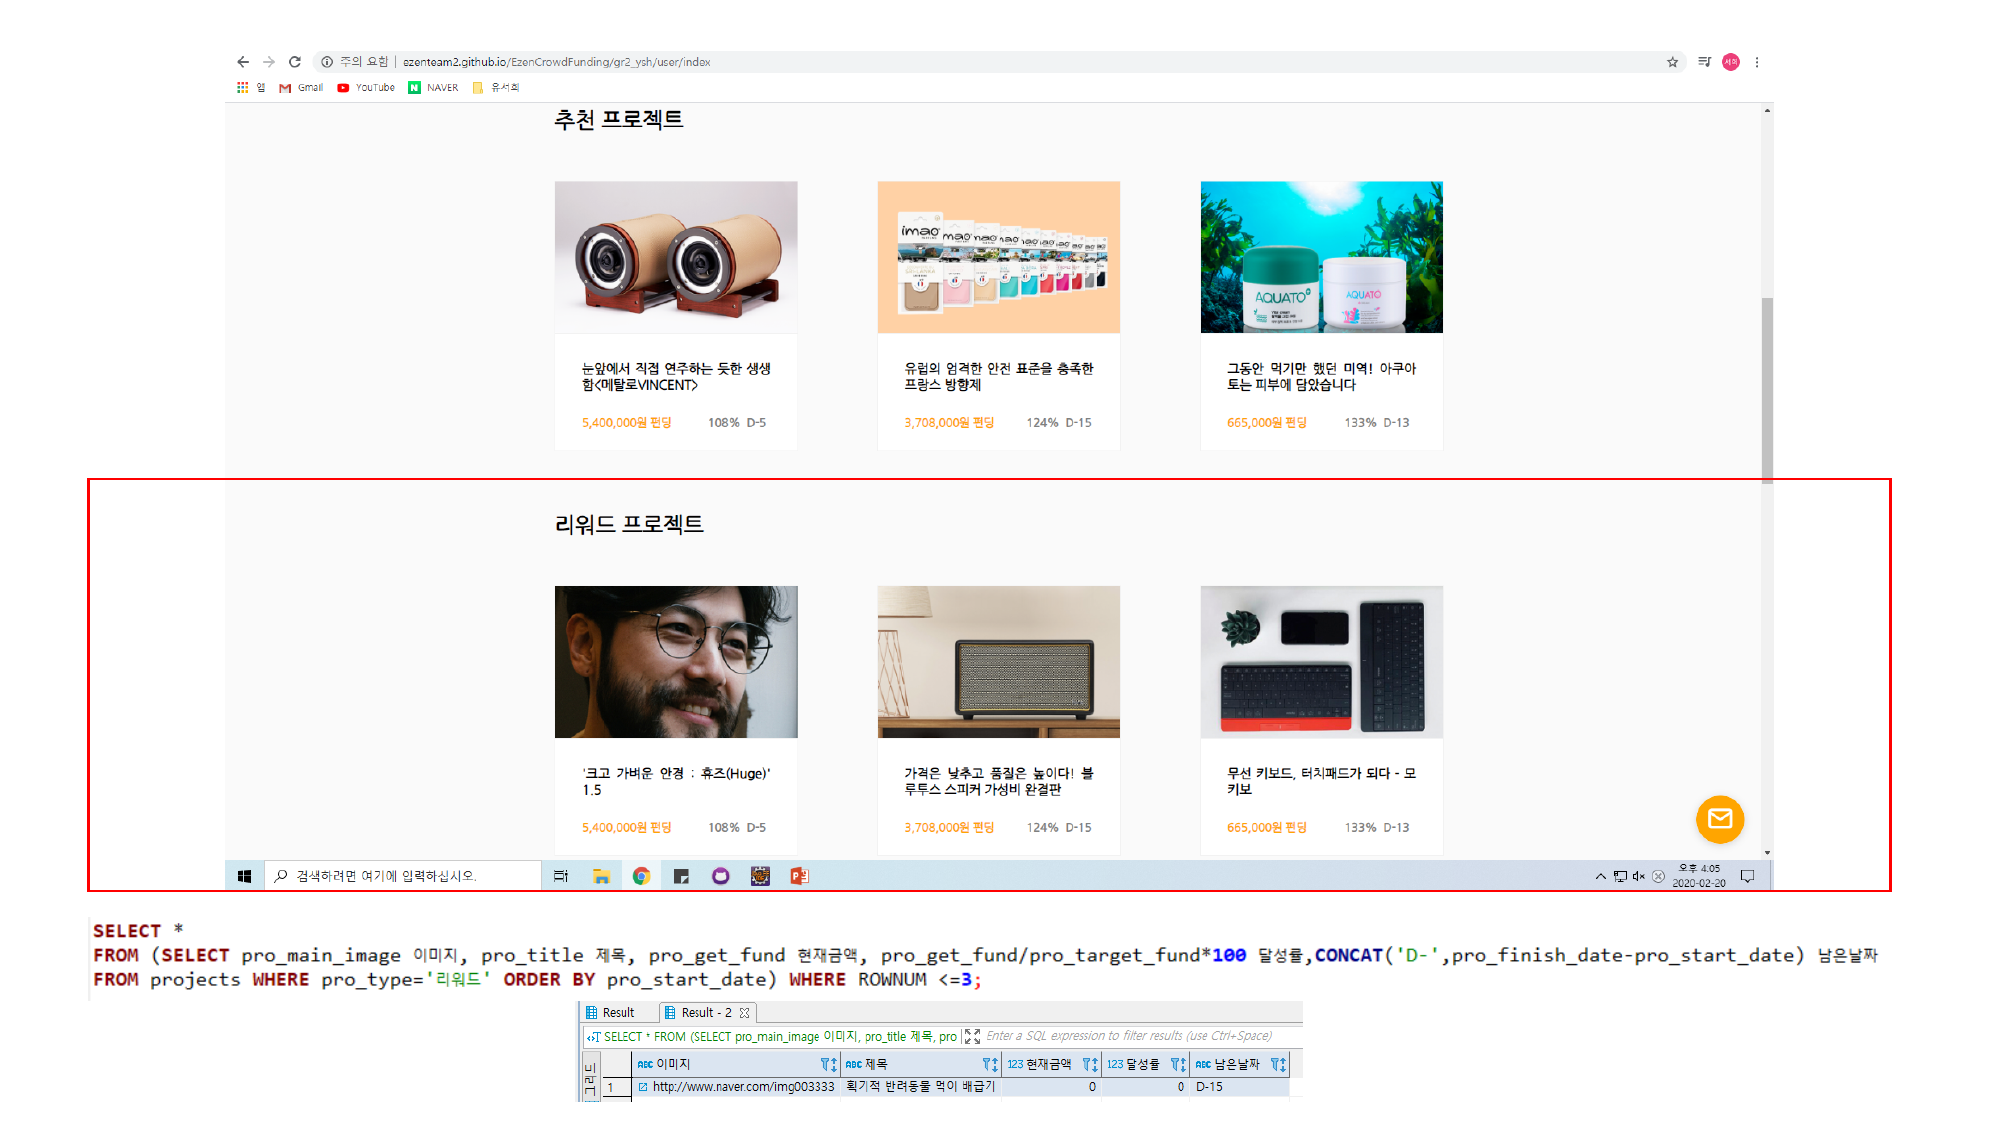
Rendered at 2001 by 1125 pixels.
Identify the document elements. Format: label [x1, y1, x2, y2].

picture [224, 51, 1774, 892]
picture [88, 917, 1891, 1102]
text_box [1774, 478, 1892, 892]
text_box [87, 478, 224, 892]
